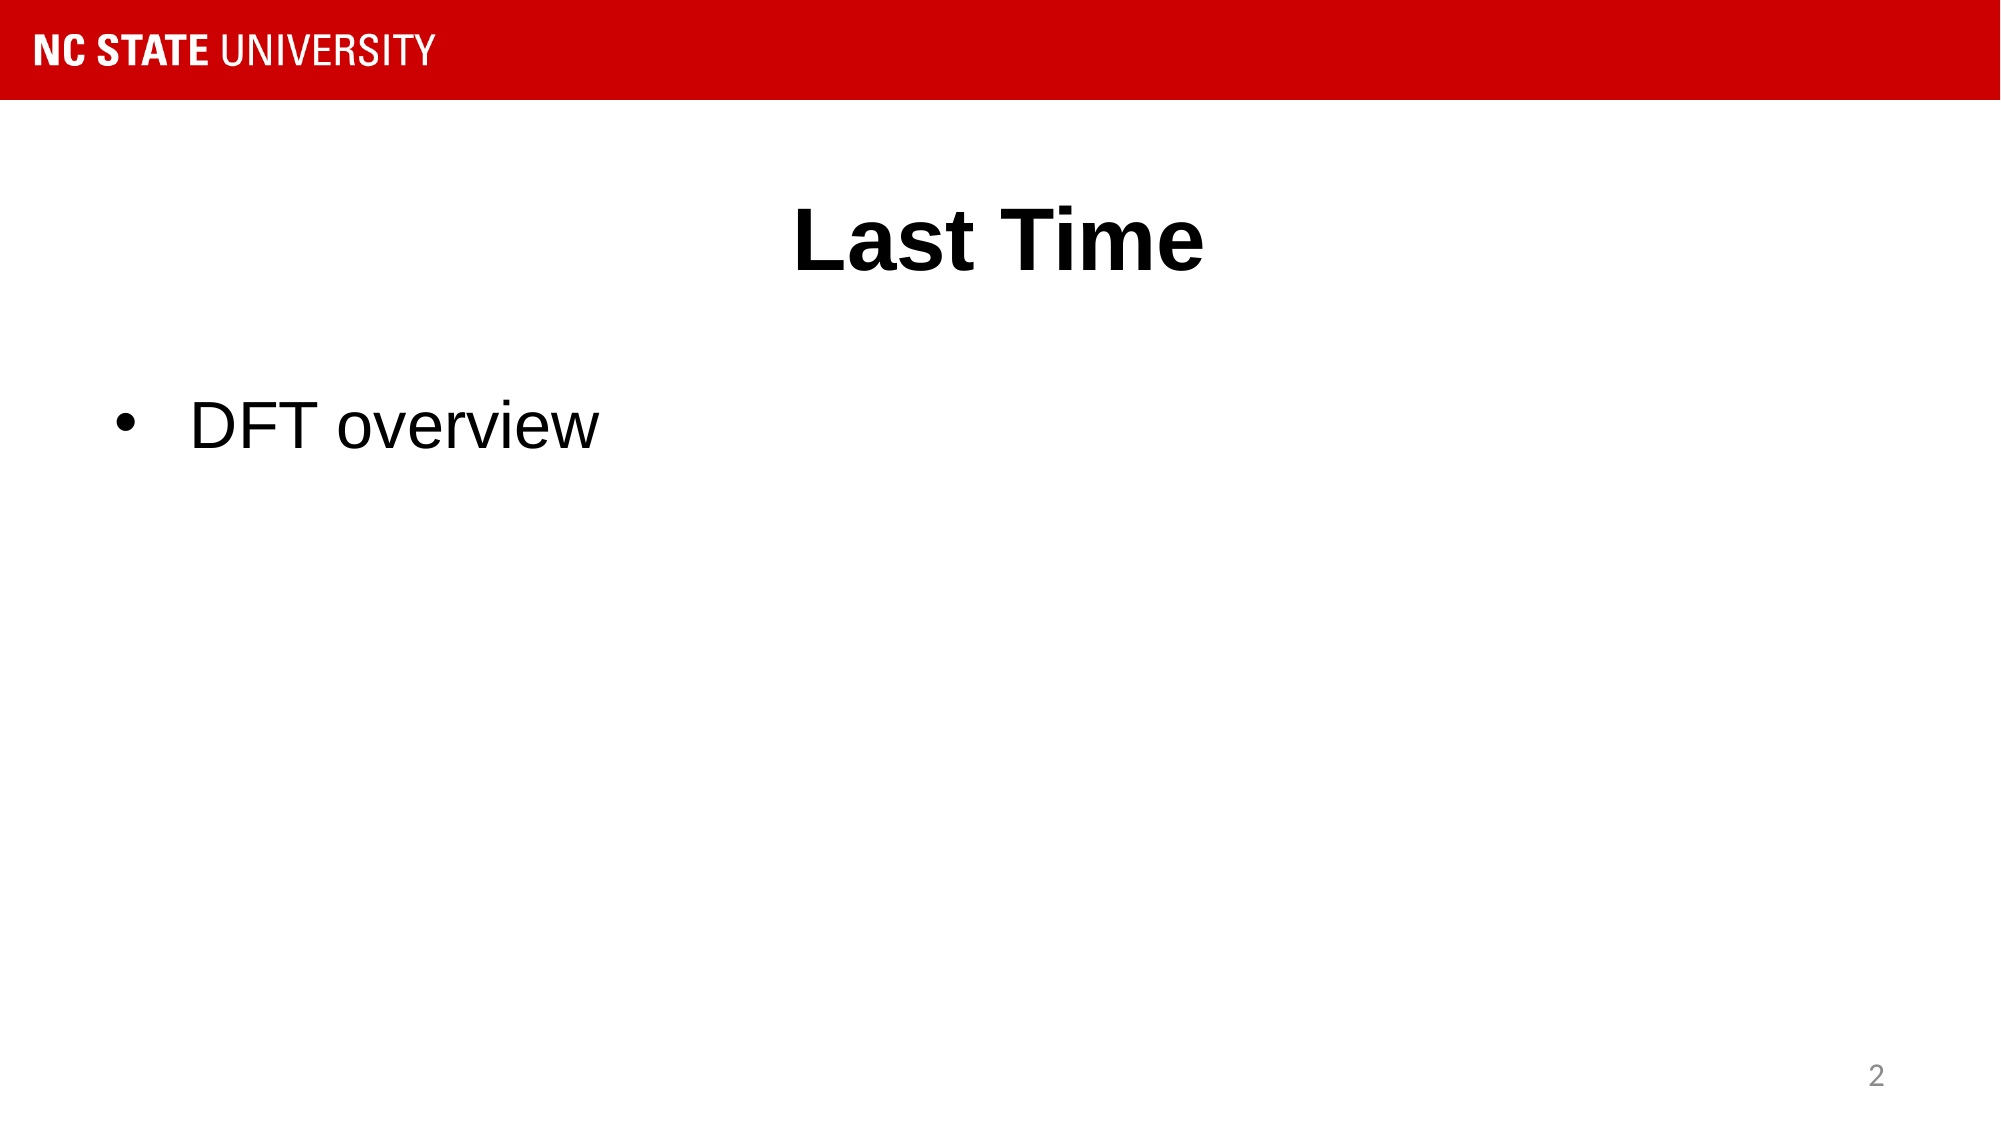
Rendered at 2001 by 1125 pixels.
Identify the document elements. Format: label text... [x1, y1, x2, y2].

title Last Time [99, 147, 1900, 323]
picture [0, 0, 2001, 100]
list DFT overview [99, 374, 1900, 1005]
slide_number 2 [1433, 1042, 1900, 1103]
